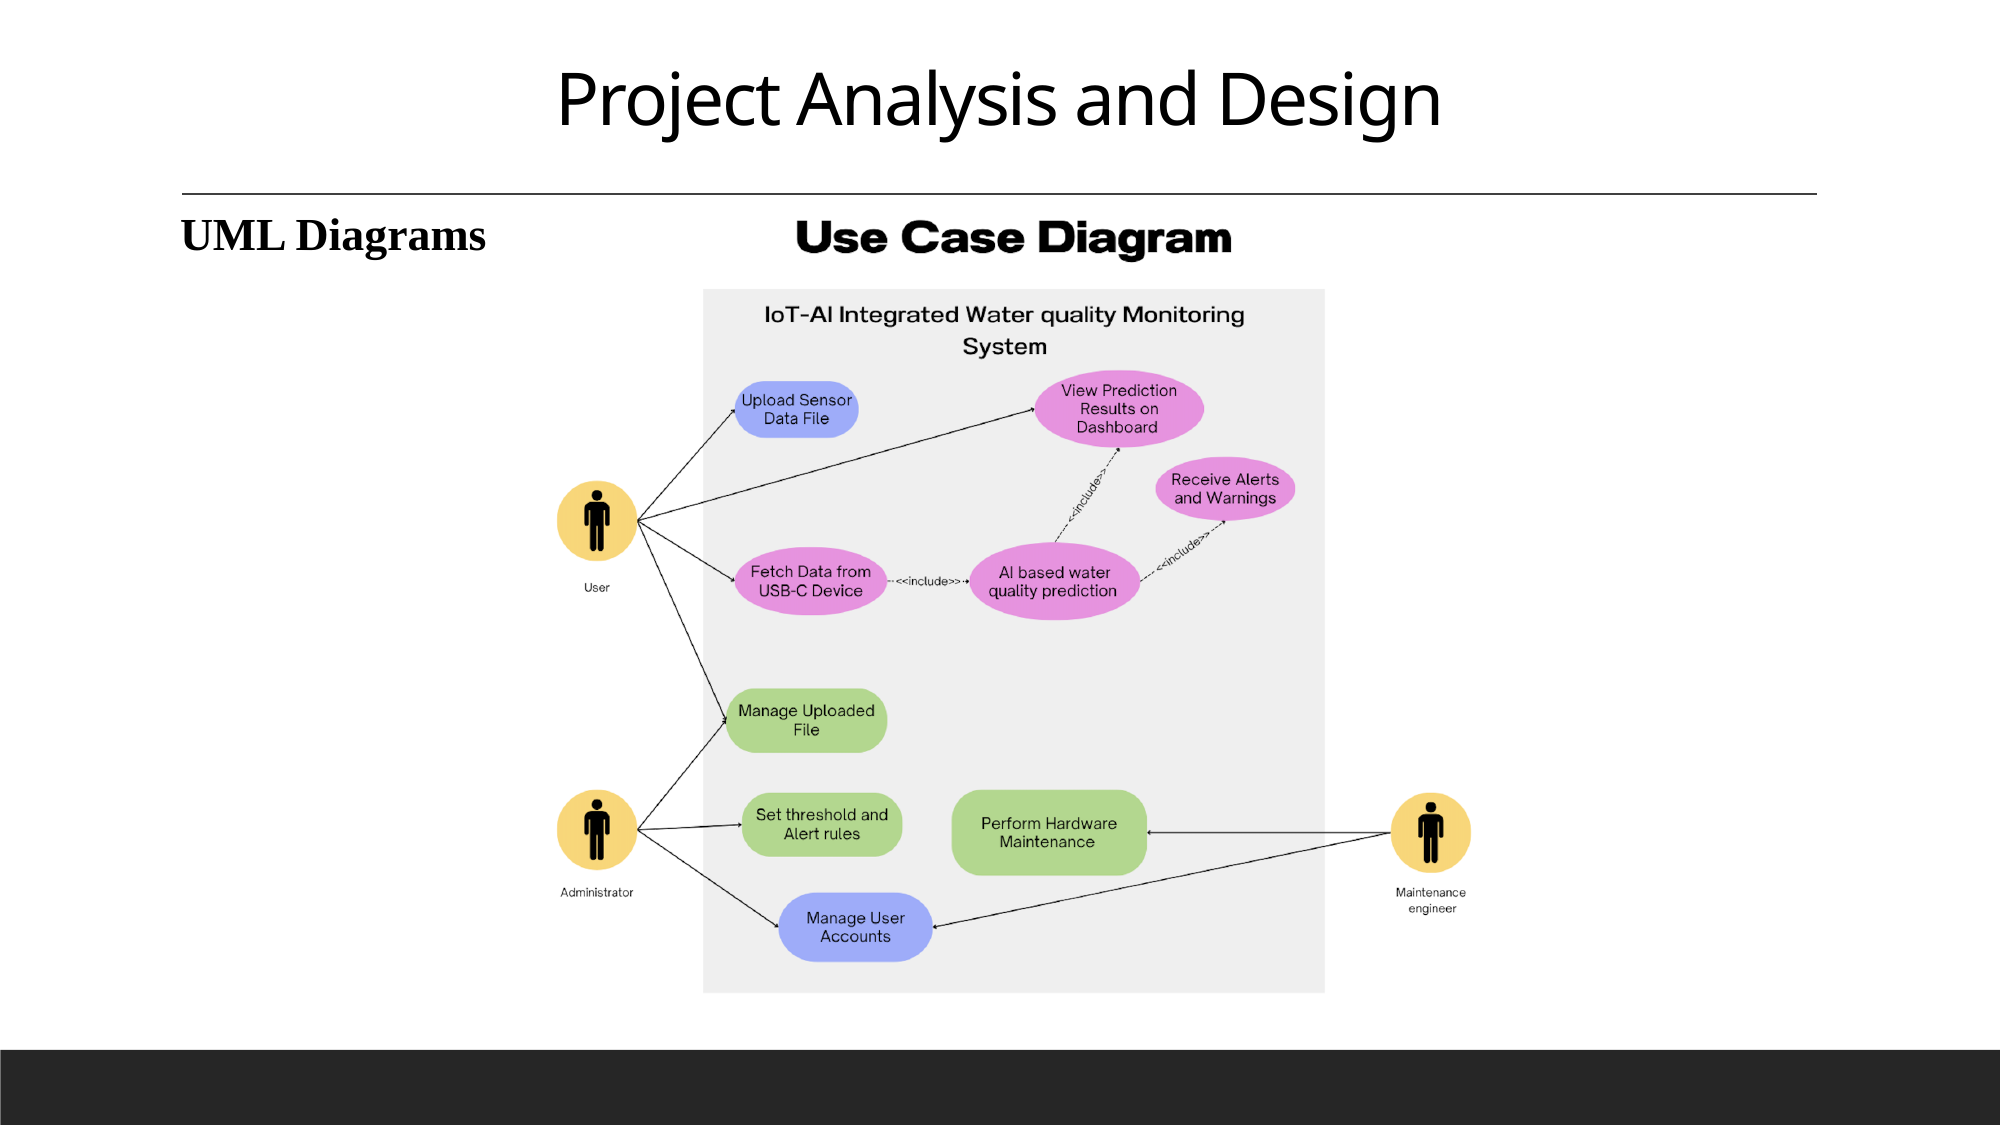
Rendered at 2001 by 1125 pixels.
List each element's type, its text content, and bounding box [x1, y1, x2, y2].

picture [538, 196, 1499, 1002]
text_box UML Diagrams [172, 196, 506, 267]
title Project Analysis and Design [174, 0, 1826, 149]
text_box Fig :- Use Case Diagram [370, 196, 1630, 1033]
